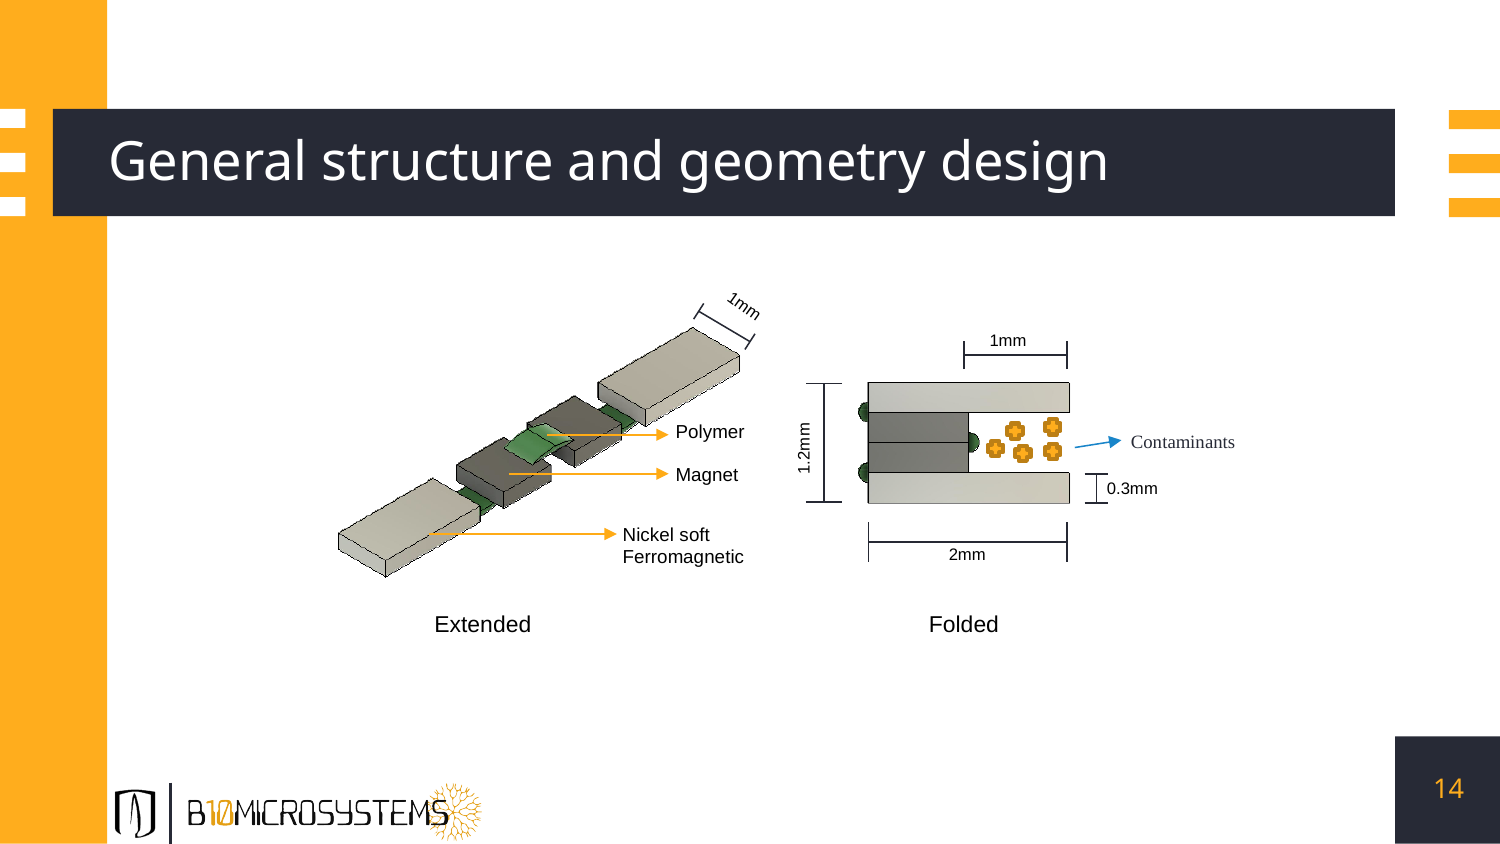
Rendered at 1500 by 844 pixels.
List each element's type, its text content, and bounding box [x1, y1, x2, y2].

picture [310, 314, 1085, 586]
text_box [744, 333, 756, 350]
text_box Extended [419, 602, 547, 645]
title General structure and geometry design [108, 108, 1396, 217]
picture [112, 762, 520, 843]
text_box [1074, 439, 1122, 448]
text_box 0.3mm [1092, 470, 1174, 505]
text_box Folded [914, 602, 1014, 645]
slide_number 14 [1395, 736, 1500, 844]
text_box 1mm [707, 272, 783, 312]
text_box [693, 303, 704, 320]
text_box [698, 310, 751, 342]
text_box Contaminants [1115, 421, 1282, 469]
